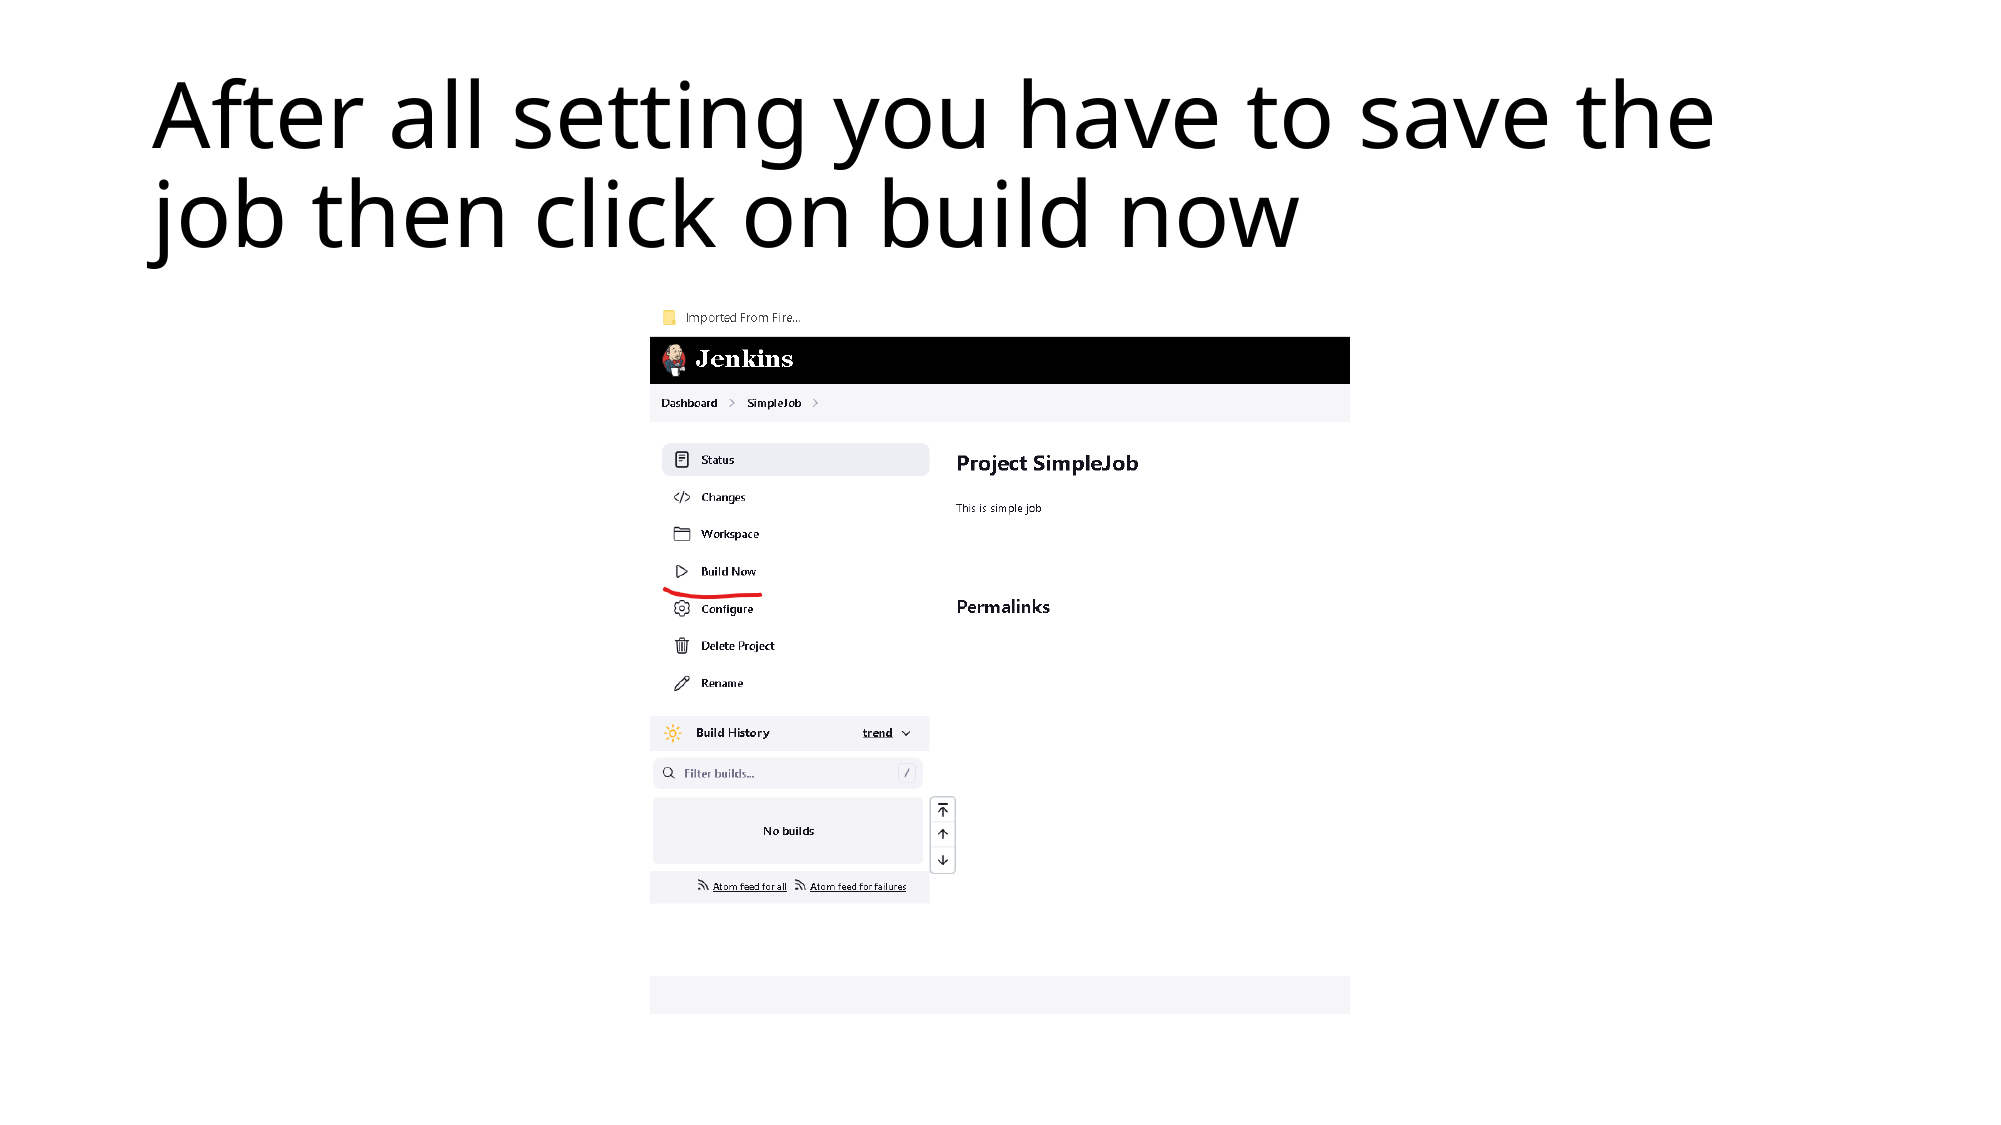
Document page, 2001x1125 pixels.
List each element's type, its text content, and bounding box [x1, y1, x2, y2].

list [650, 299, 1350, 1014]
title After all setting you have to save the job then click on build now [137, 59, 1863, 278]
